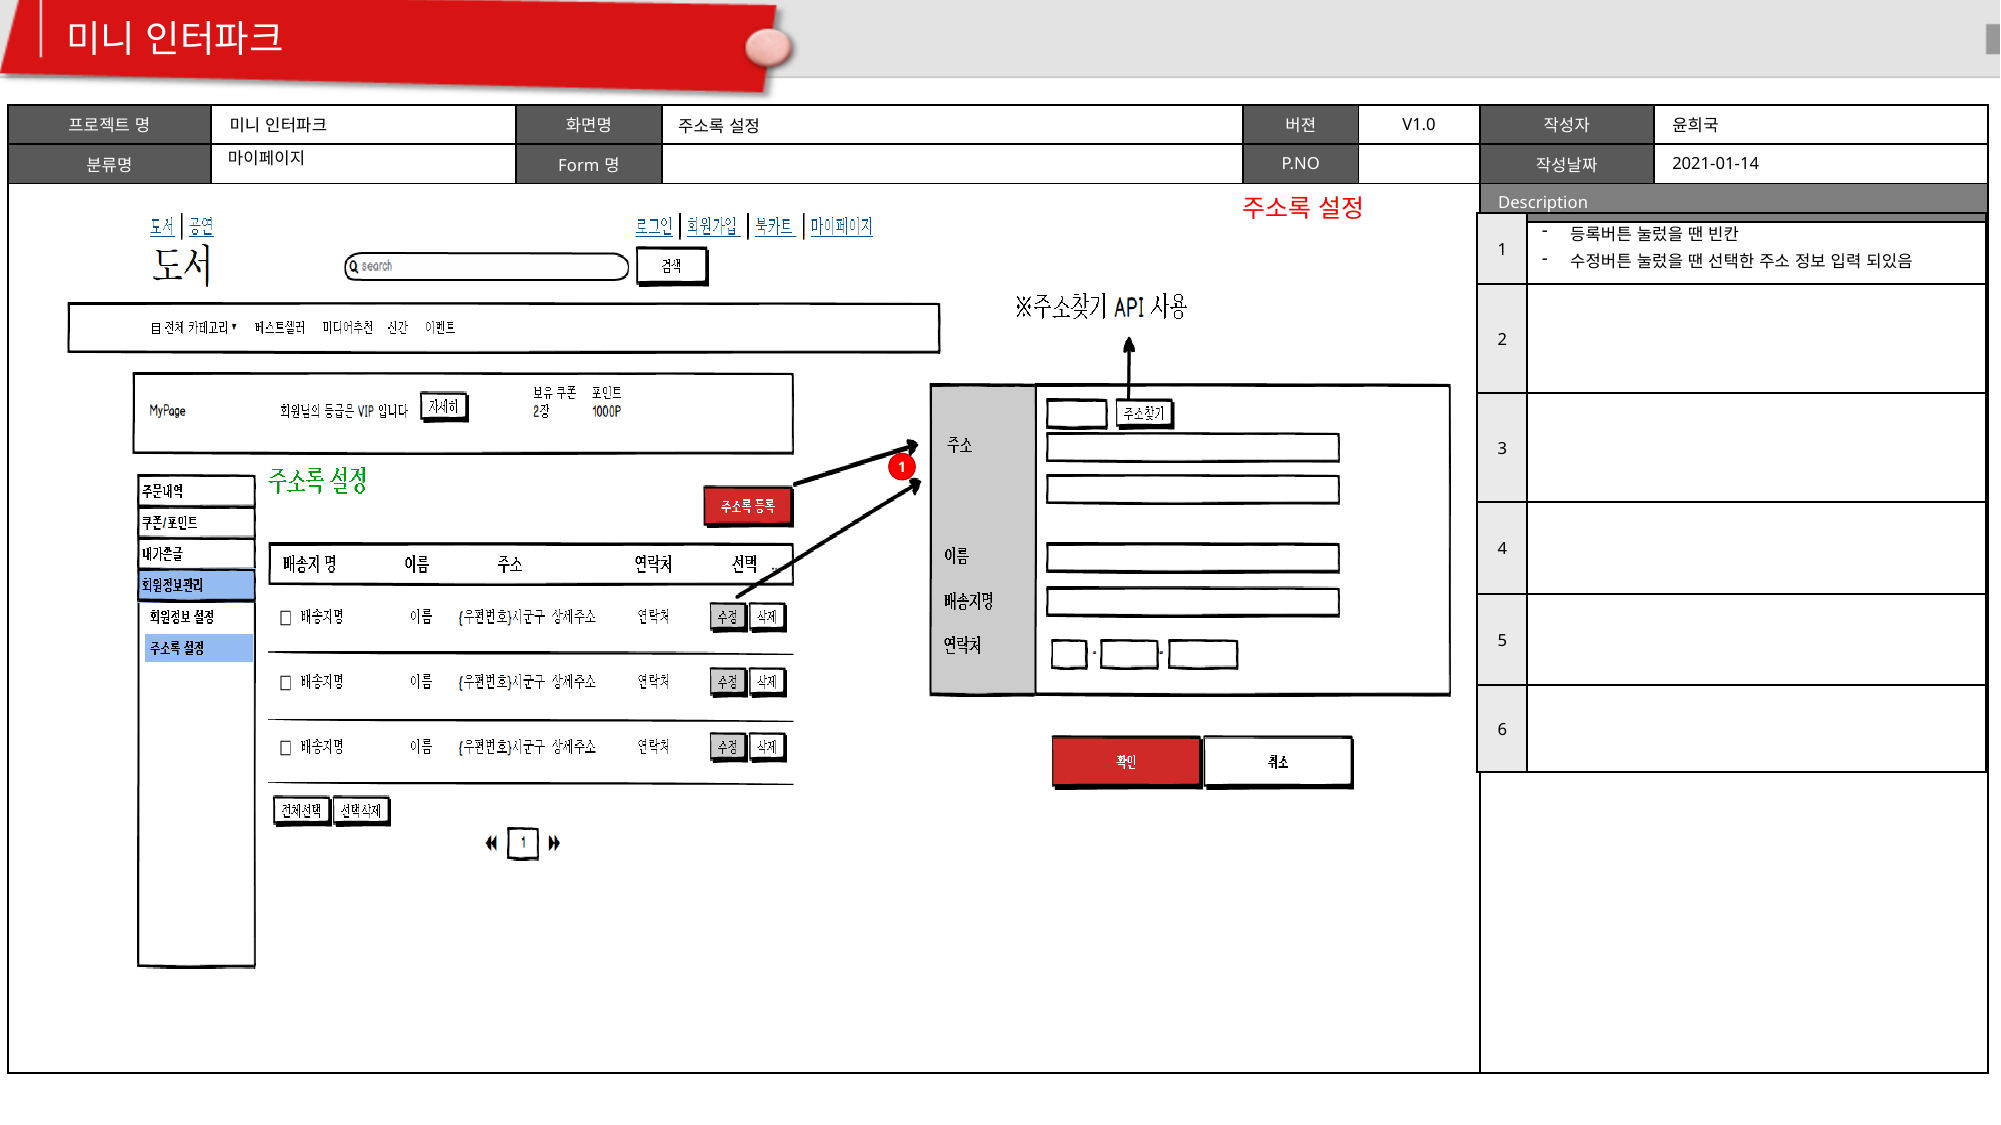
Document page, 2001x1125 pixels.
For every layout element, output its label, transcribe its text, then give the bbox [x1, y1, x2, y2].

text_box 주소록 설정 [1216, 184, 1461, 230]
table_cell 3 [1478, 394, 1526, 501]
table_cell [1528, 595, 1985, 684]
table_cell 4 [1478, 503, 1526, 593]
table_cell [1528, 394, 1985, 501]
picture [0, 0, 2000, 110]
table_cell [1528, 503, 1985, 593]
text_box 마이페이지 [213, 140, 514, 176]
table_cell 2 [1478, 285, 1526, 392]
table_cell 5 [1478, 595, 1526, 684]
text_box 주소록 설정 [663, 108, 1241, 141]
picture [53, 213, 1451, 969]
table_header 1 [1478, 214, 1526, 283]
table_cell 6 [1478, 686, 1526, 771]
text_box [1360, 141, 1478, 175]
table_cell [1528, 285, 1985, 392]
text_box [663, 141, 1241, 175]
table_header 등록버튼 눌렀을 땐 빈칸 수정버튼 눌렀을 땐 선택한 주소 정보 입력 되있음 [1528, 214, 1985, 283]
table_cell [1528, 686, 1985, 771]
